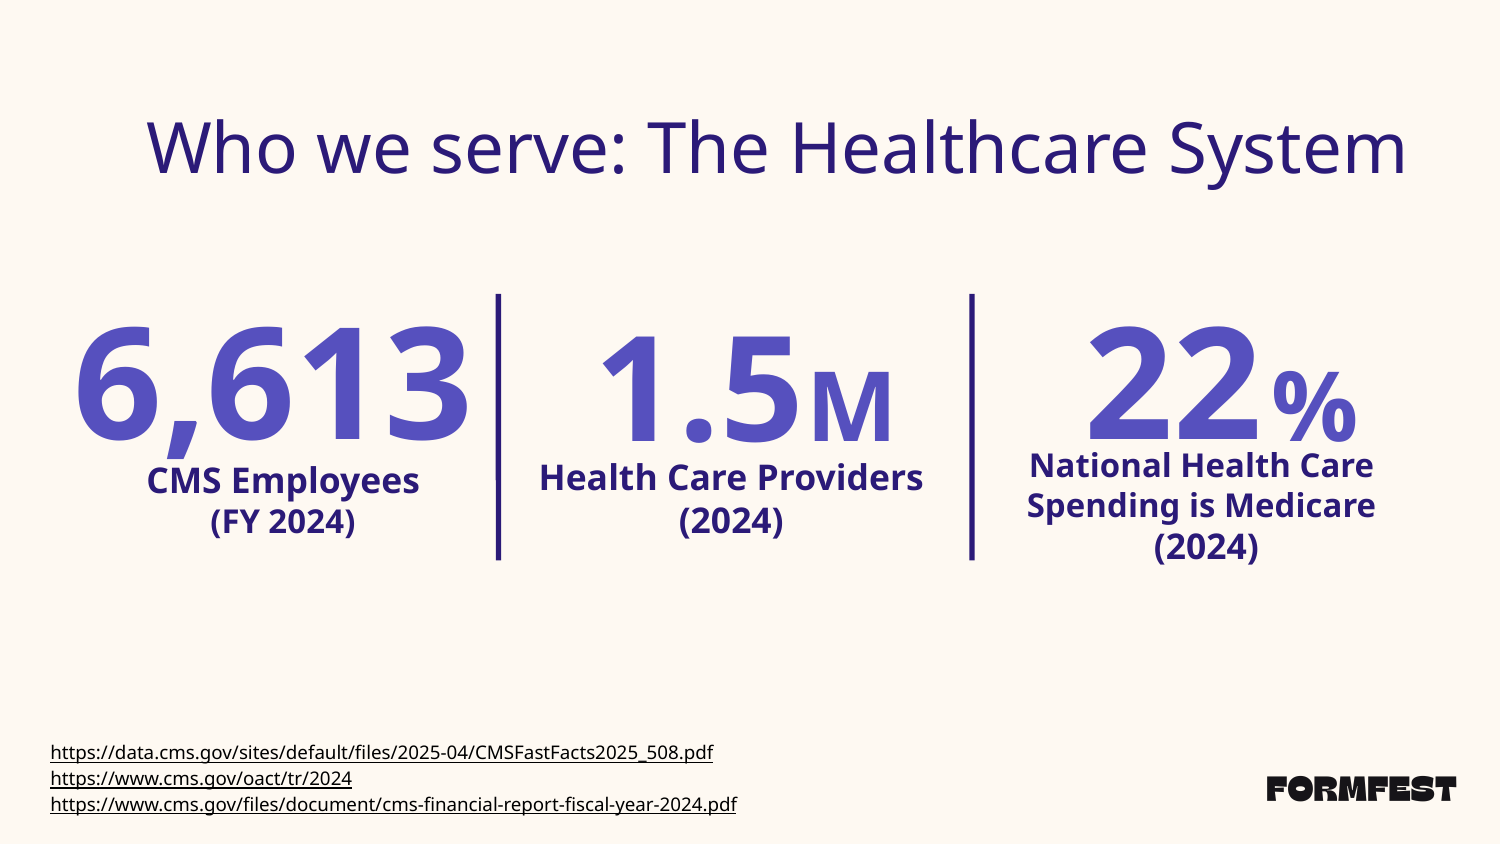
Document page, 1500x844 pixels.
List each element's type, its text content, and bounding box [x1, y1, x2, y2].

text_box % [1271, 344, 1344, 471]
text_box 6,613 [61, 293, 486, 387]
picture [1264, 757, 1459, 817]
text_box Who we serve: The Healthcare System [146, 96, 1457, 181]
text_box https://data.cms.gov/sites/default/files/2025-04/CMSFastFacts2025_508.pdf https://www.cms.gov/oact/tr/2024 https://www.cms.gov/files/document/cms-financial-report-fiscal-year-2024.pdf [39, 730, 967, 844]
text_box Health Care Providers (2024) [502, 387, 967, 541]
text_box 1.5 [591, 292, 808, 387]
text_box M [806, 344, 879, 471]
text_box National Health Care Spending is Medicare (2024) [957, 439, 1446, 567]
text_box Health Care Providers (2024) [487, 387, 494, 541]
text_box CMS Employees (FY 2024) [39, 387, 487, 541]
text_box 22 [1065, 292, 1282, 439]
